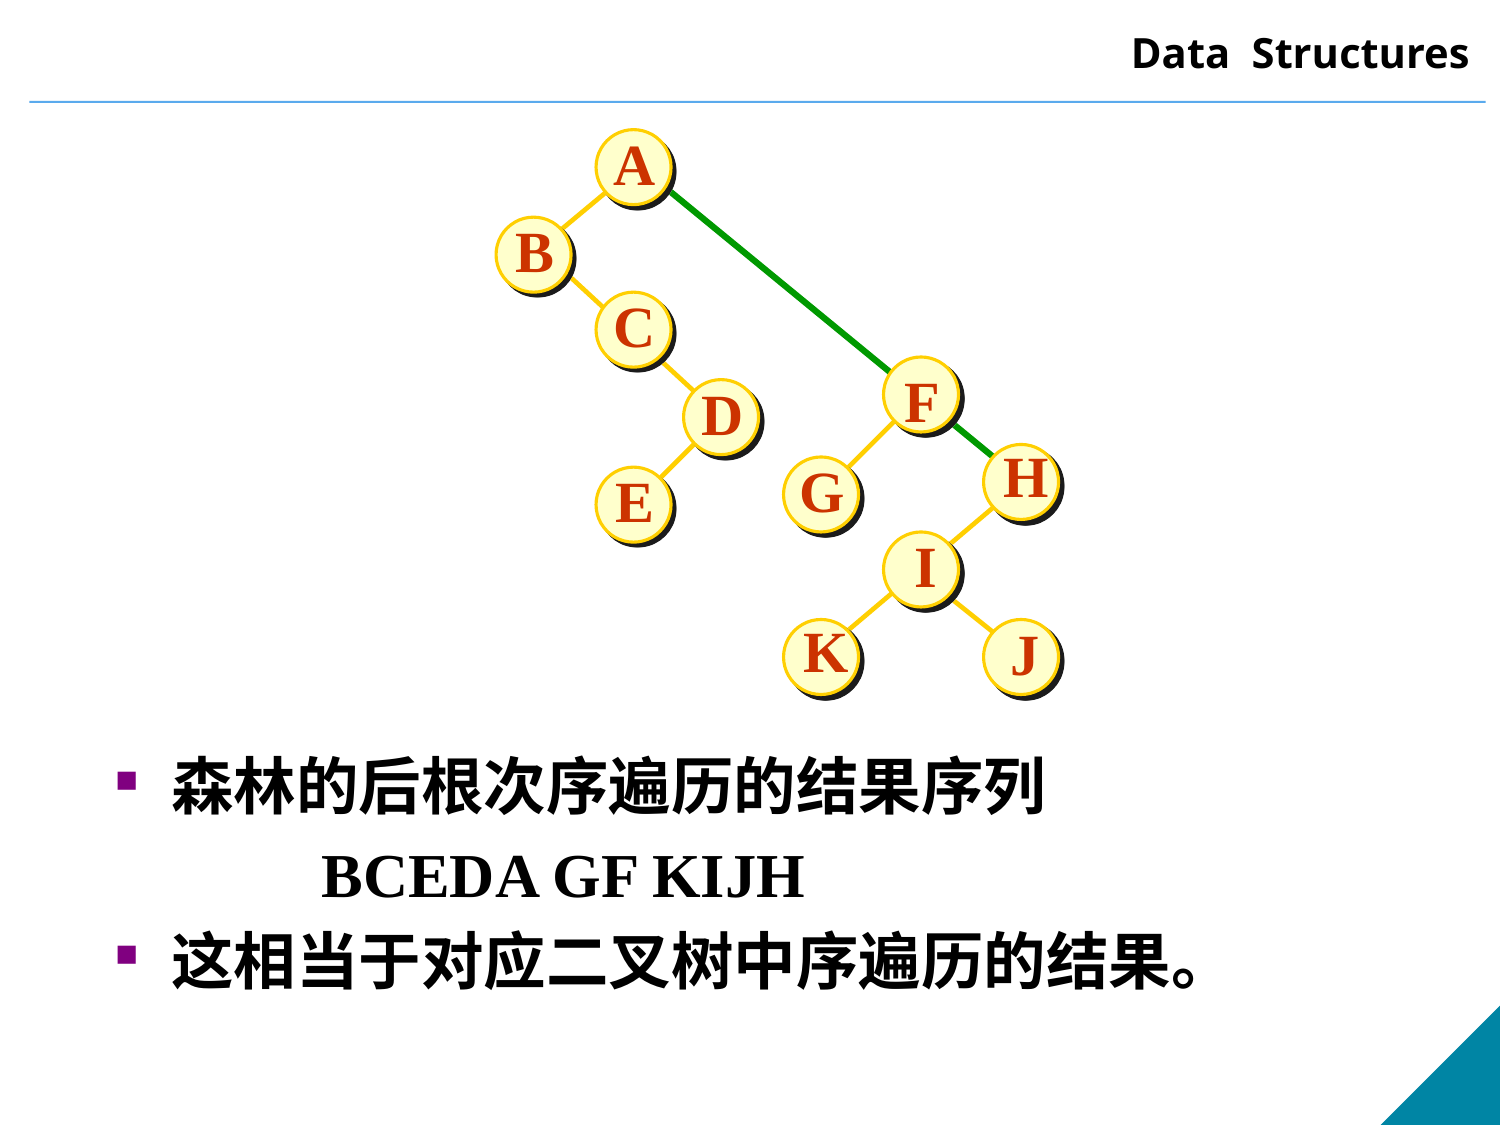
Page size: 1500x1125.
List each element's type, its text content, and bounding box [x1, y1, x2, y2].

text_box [496, 119, 1064, 695]
list 森林的后根次序遍历的结果序列 BCEDA GF KIJH 这相当于对应二叉树中序遍历的结果。 [100, 739, 1451, 1047]
